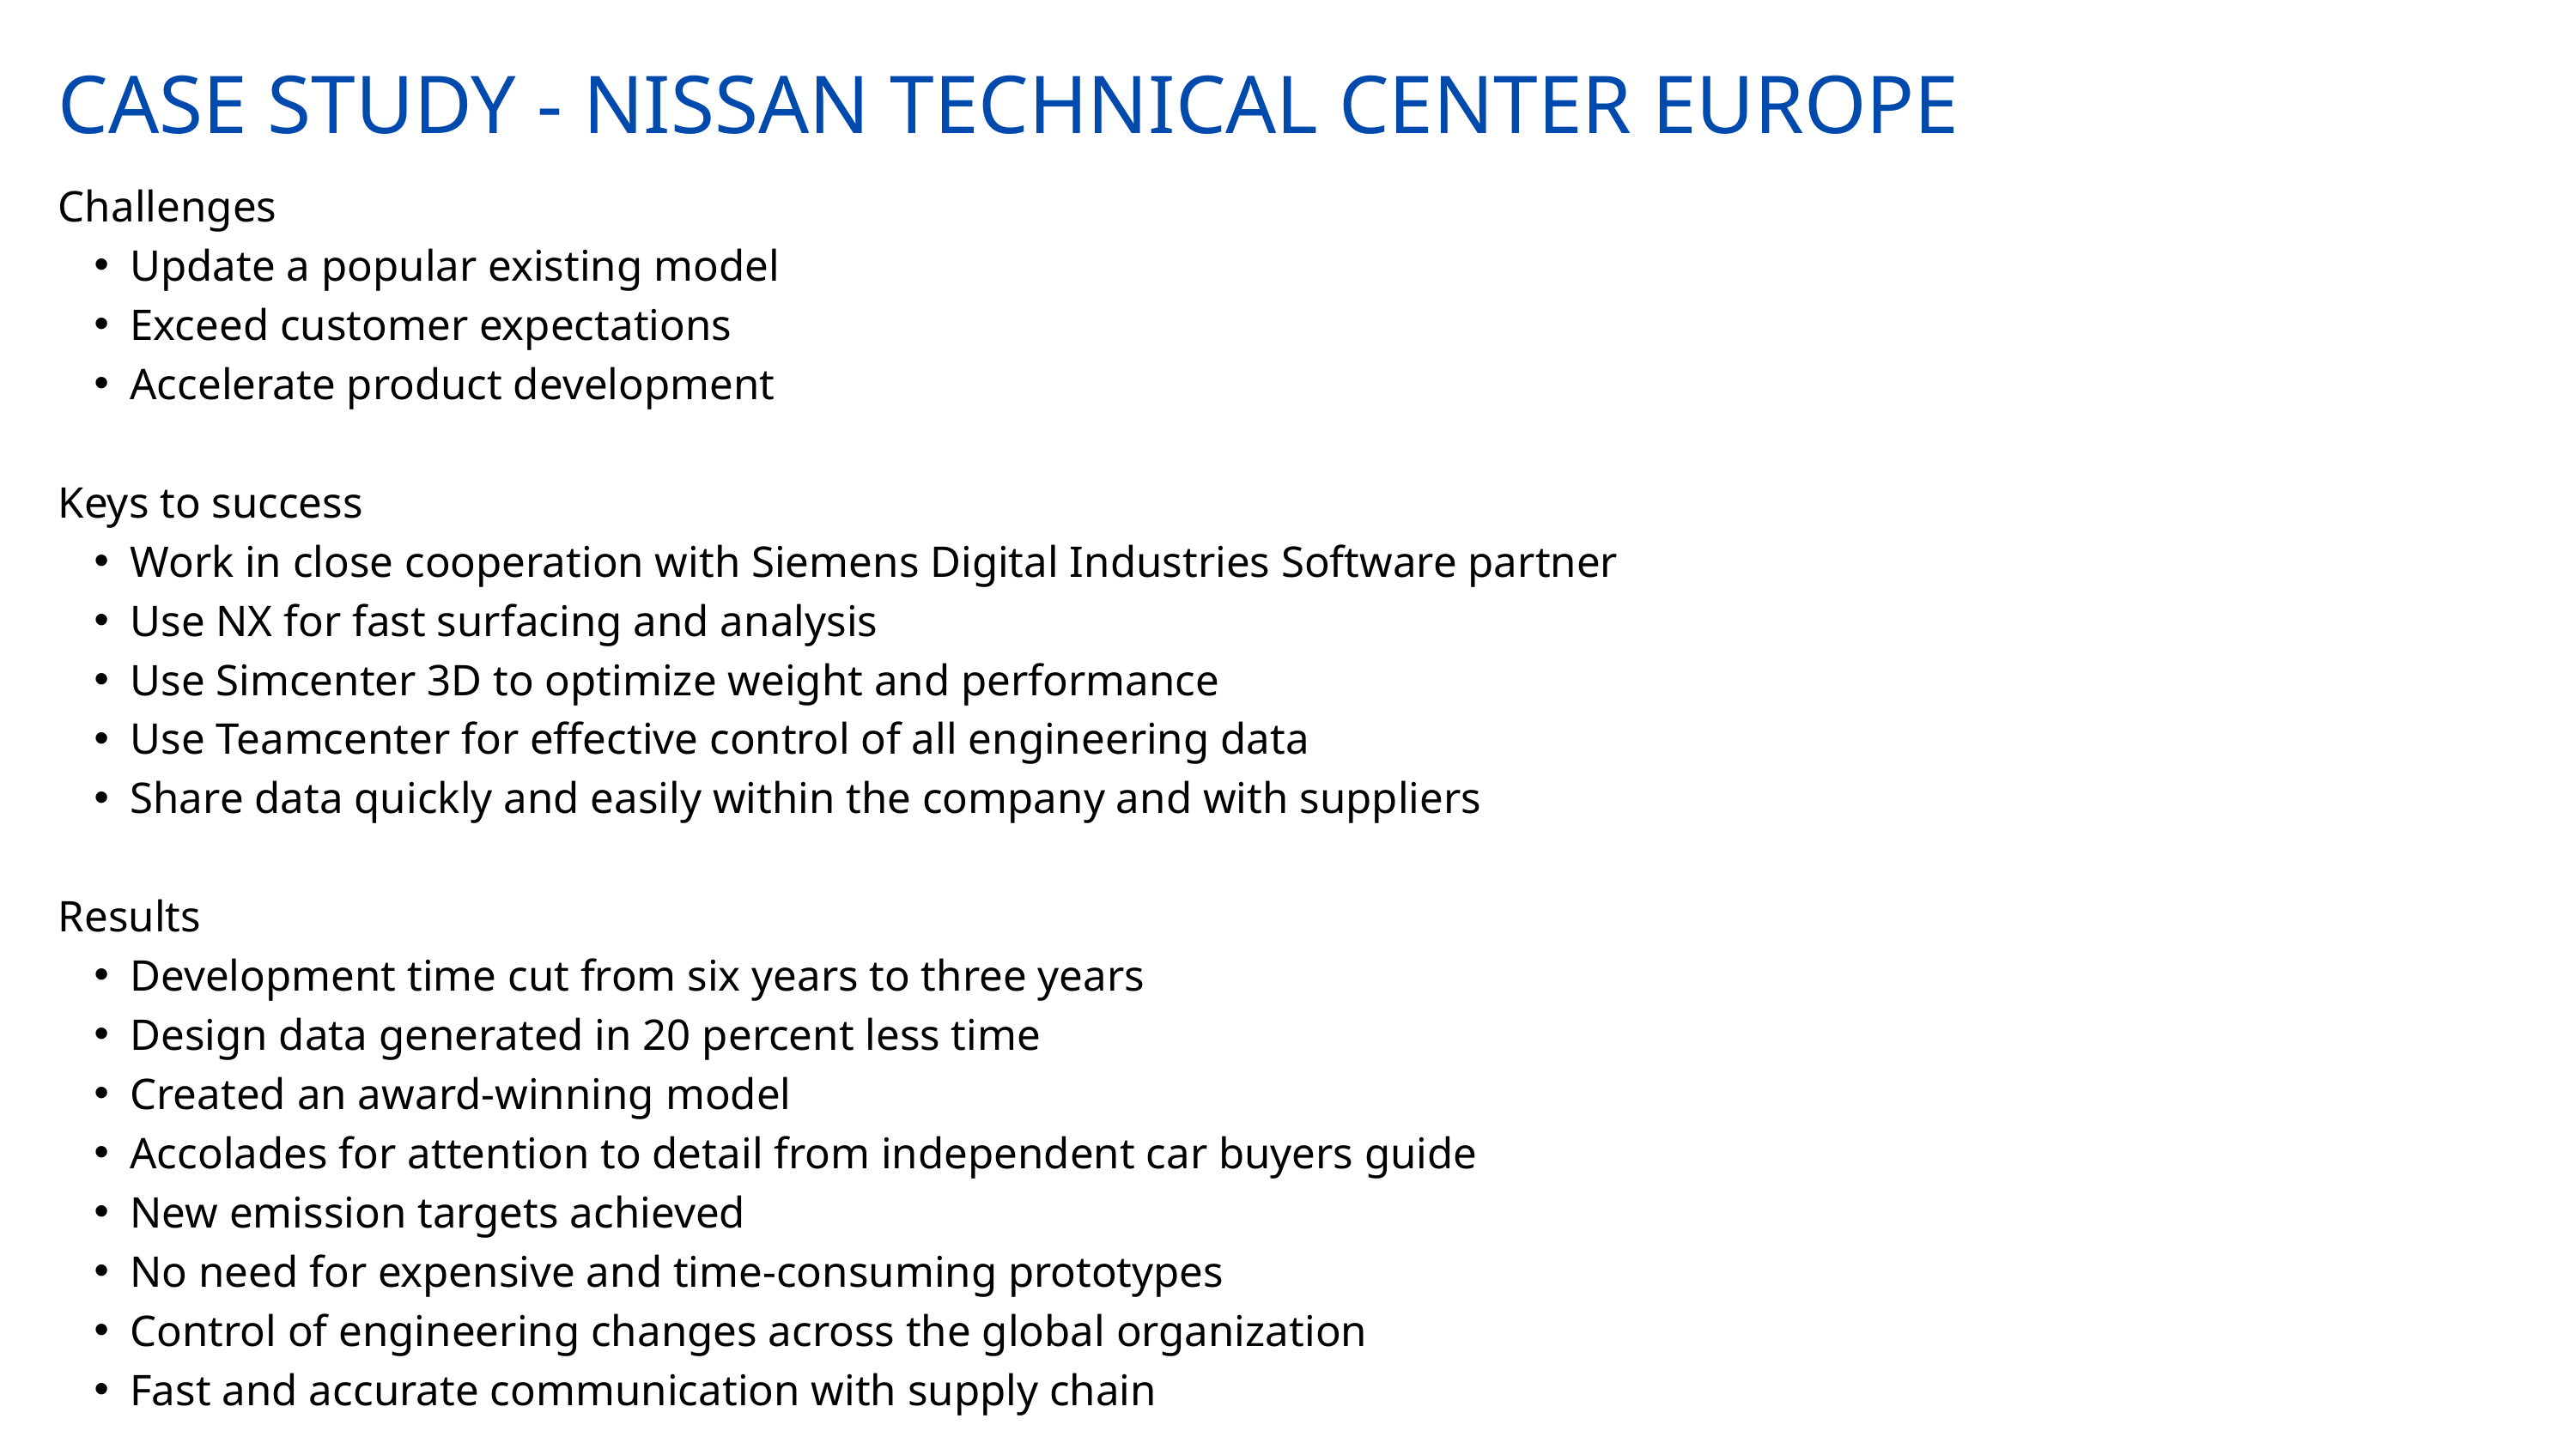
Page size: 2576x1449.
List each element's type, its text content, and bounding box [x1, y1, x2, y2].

text_box CASE STUDY - NISSAN TECHNICAL CENTER EUROPE [58, 37, 2403, 149]
text_box Challenges Update a popular existing model Exceed customer expectations Accelerate product development Keys to success Work in close cooperation with Siemens Digital Industries Software partner Use NX for fast surfacing and analysis Use Simcenter 3D to optimize weight and performance Use Teamcenter for effective control of all engineering data Share data quickly and easily within the company and with suppliers Results Development time cut from six years to three years Design data generated in 20 percent less time Created an award-winning model Accolades for attention to detail from independent car buyers guide New emission targets achieved No need for expensive and time-consuming prototypes Control of engineering changes across the global organization Fast and accurate communication with supply chain [58, 171, 2403, 1449]
